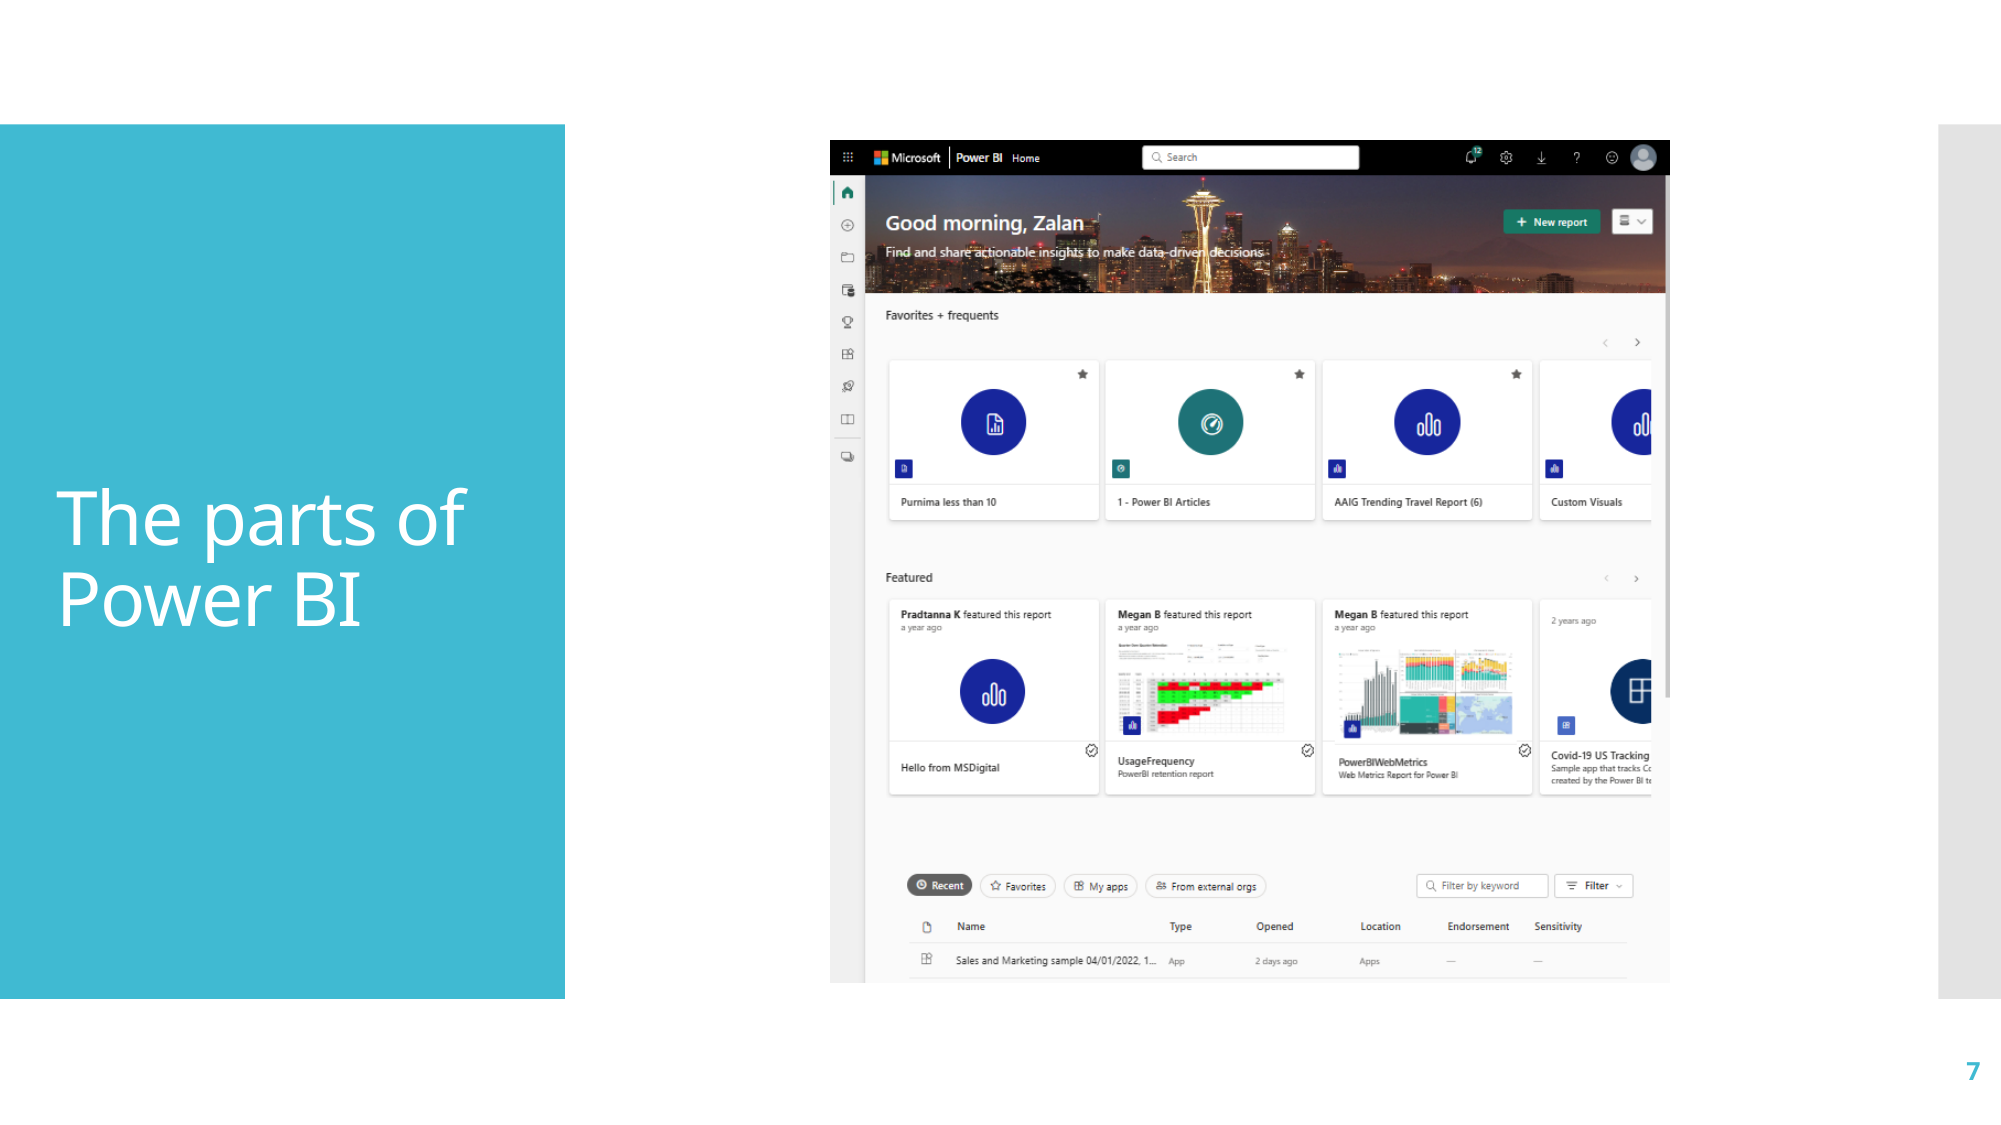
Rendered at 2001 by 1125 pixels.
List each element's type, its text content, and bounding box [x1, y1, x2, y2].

picture [830, 140, 1670, 984]
title The parts of Power BI [41, 184, 525, 940]
slide_number 7 [1744, 1042, 1996, 1103]
